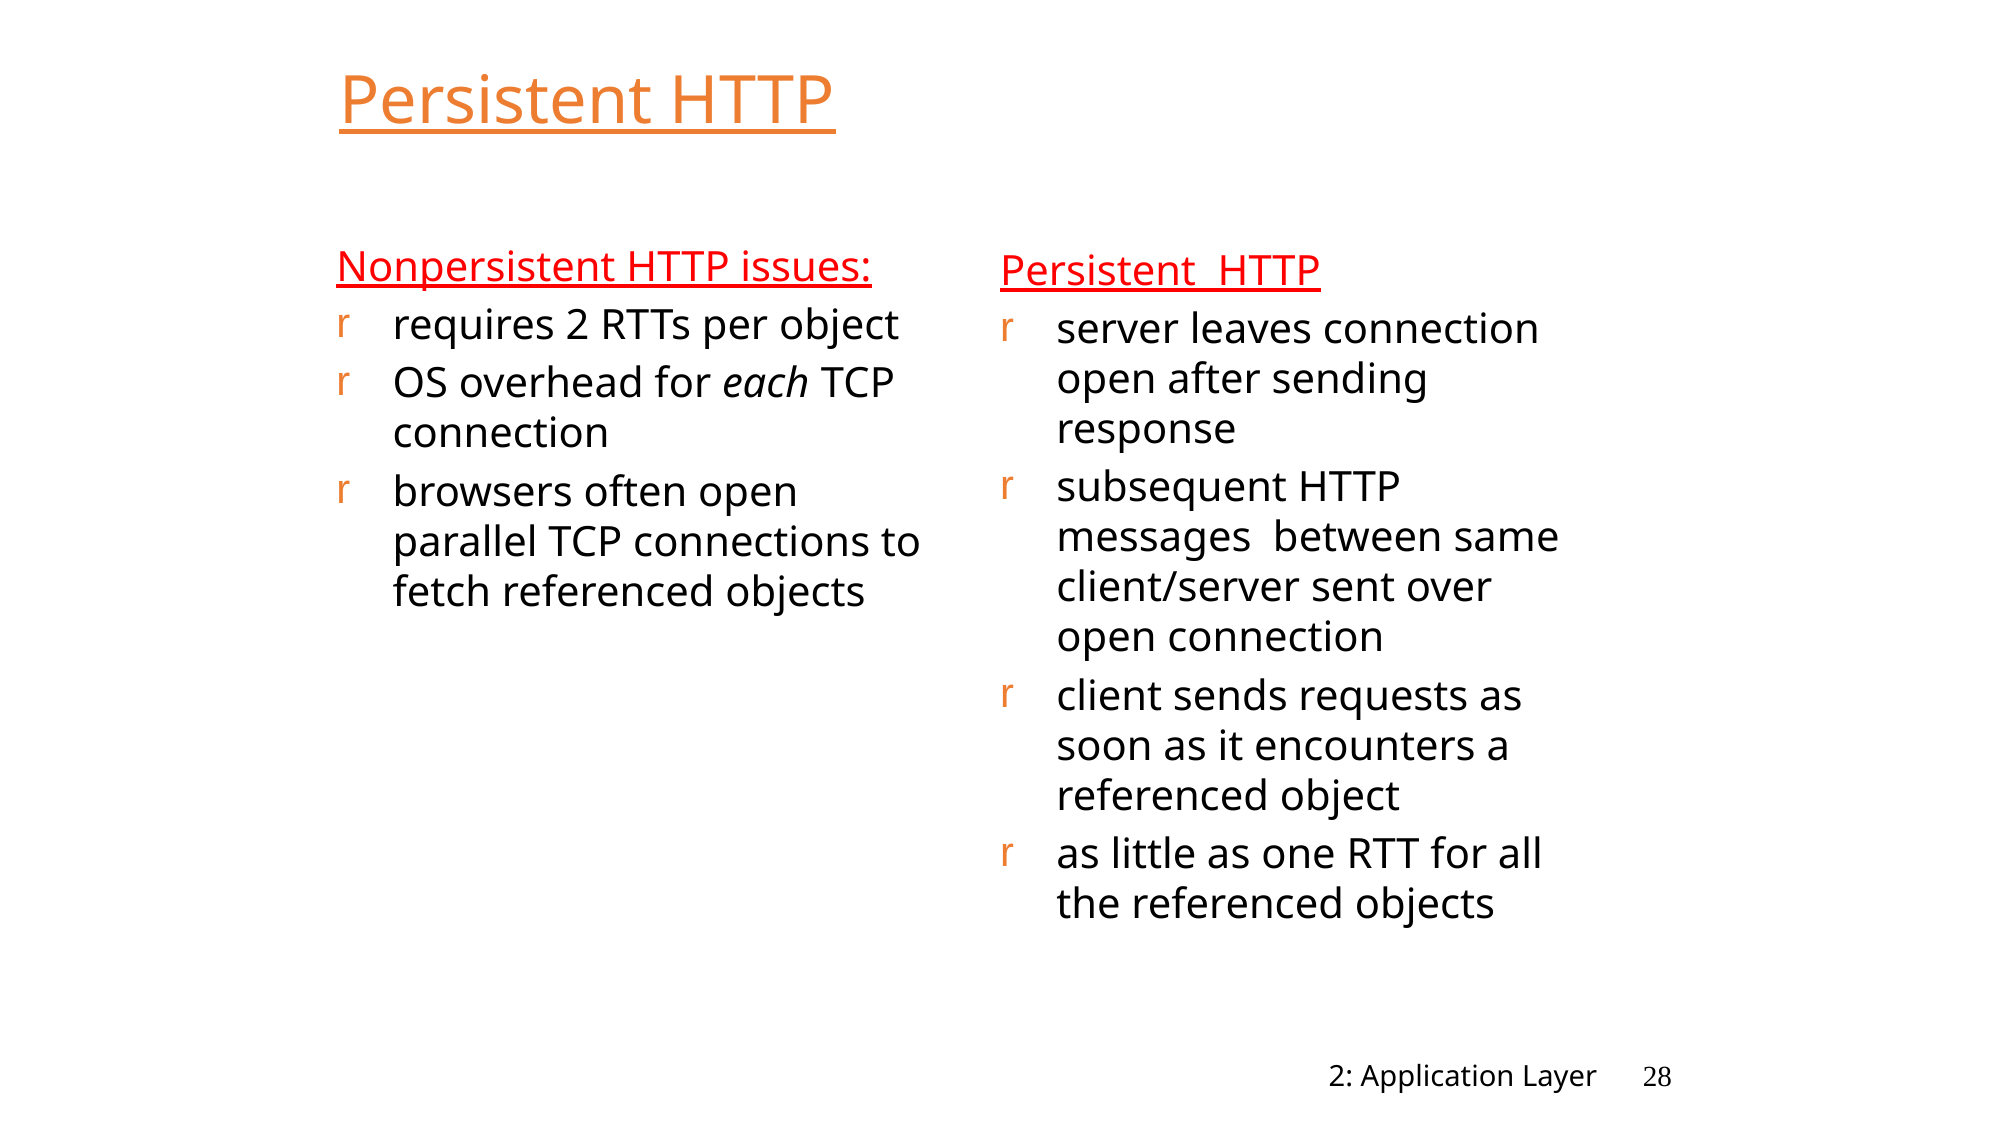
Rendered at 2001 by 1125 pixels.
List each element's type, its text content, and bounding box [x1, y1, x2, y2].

list Nonpersistent HTTP issues: requires 2 RTTs per object OS overhead for each TCP connection browsers often open parallel TCP connections to fetch referenced objects [321, 232, 967, 995]
footer 2: Application Layer [1137, 1050, 1612, 1125]
slide_number 28 [1612, 1050, 1688, 1125]
title Persistent HTTP [324, 28, 1600, 166]
list Persistent HTTP server leaves connection open after sending response subsequent HTTP messages between same client/server sent over open connection client sends requests as soon as it encounters a referenced object as little as one RTT for all the referenced objects [985, 235, 1611, 999]
